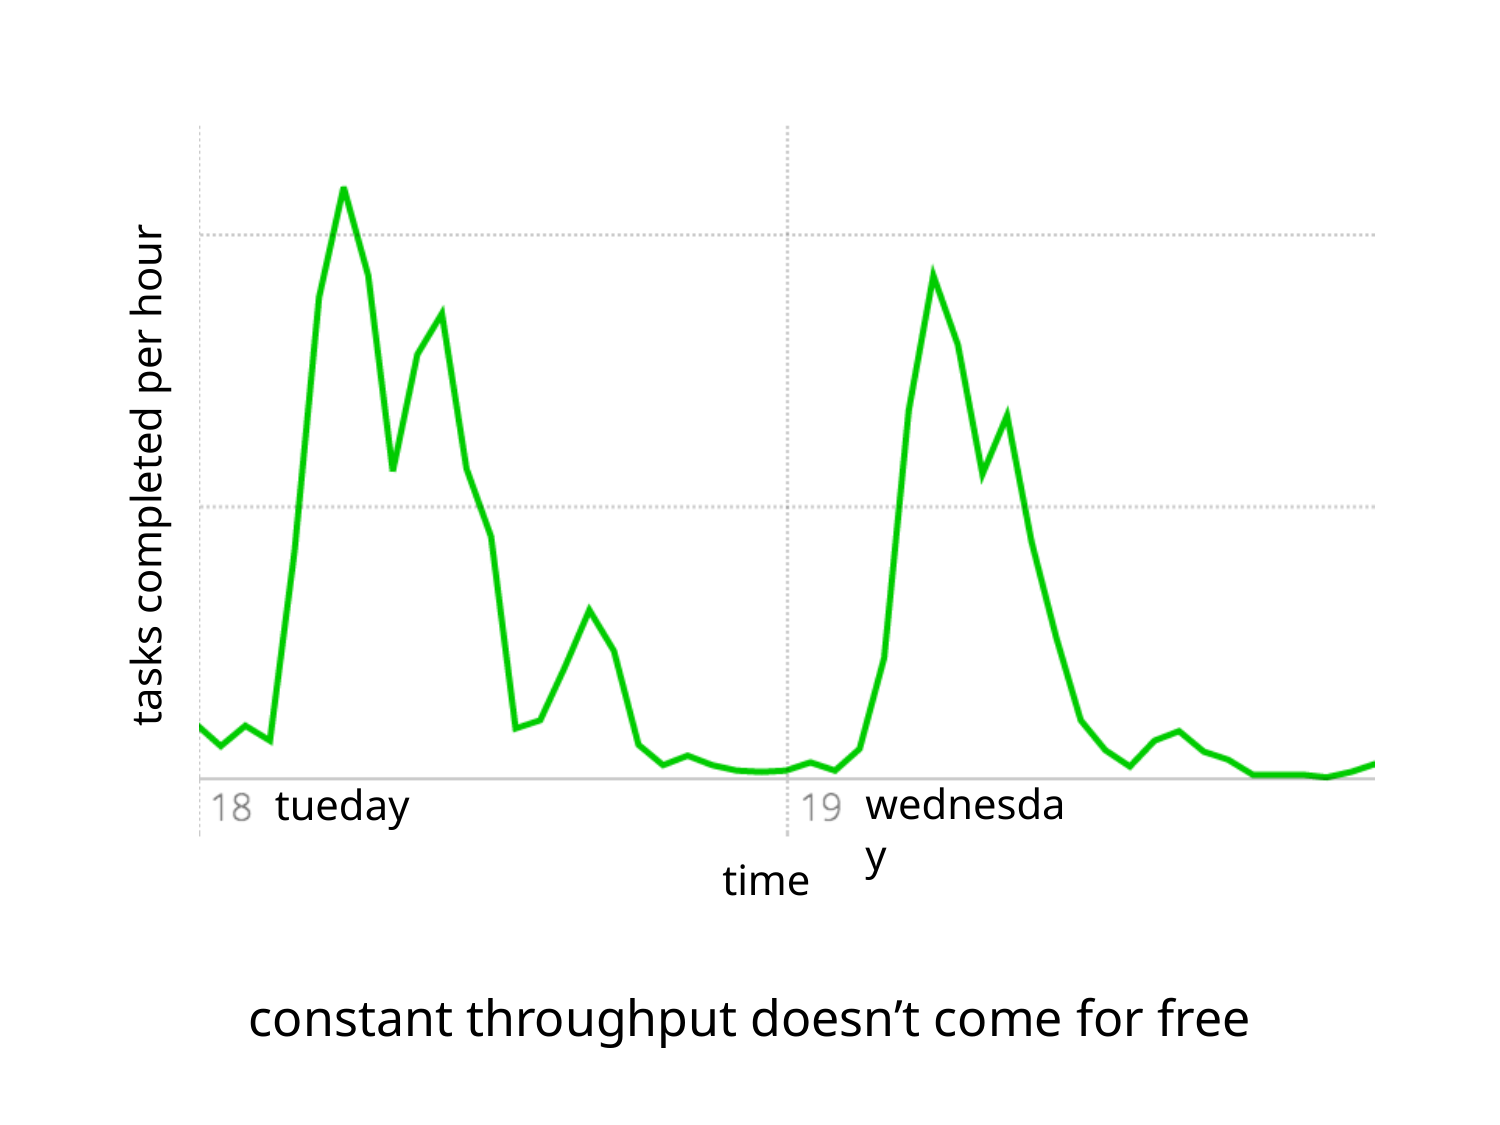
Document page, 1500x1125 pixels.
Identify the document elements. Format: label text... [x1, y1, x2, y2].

text_box constant throughput doesn’t come for free [0, 979, 1500, 1055]
text_box wednesday [850, 880, 1097, 886]
picture [199, 123, 1376, 871]
text_box time [471, 880, 1062, 912]
text_box tasks completed per hour [112, 209, 177, 742]
